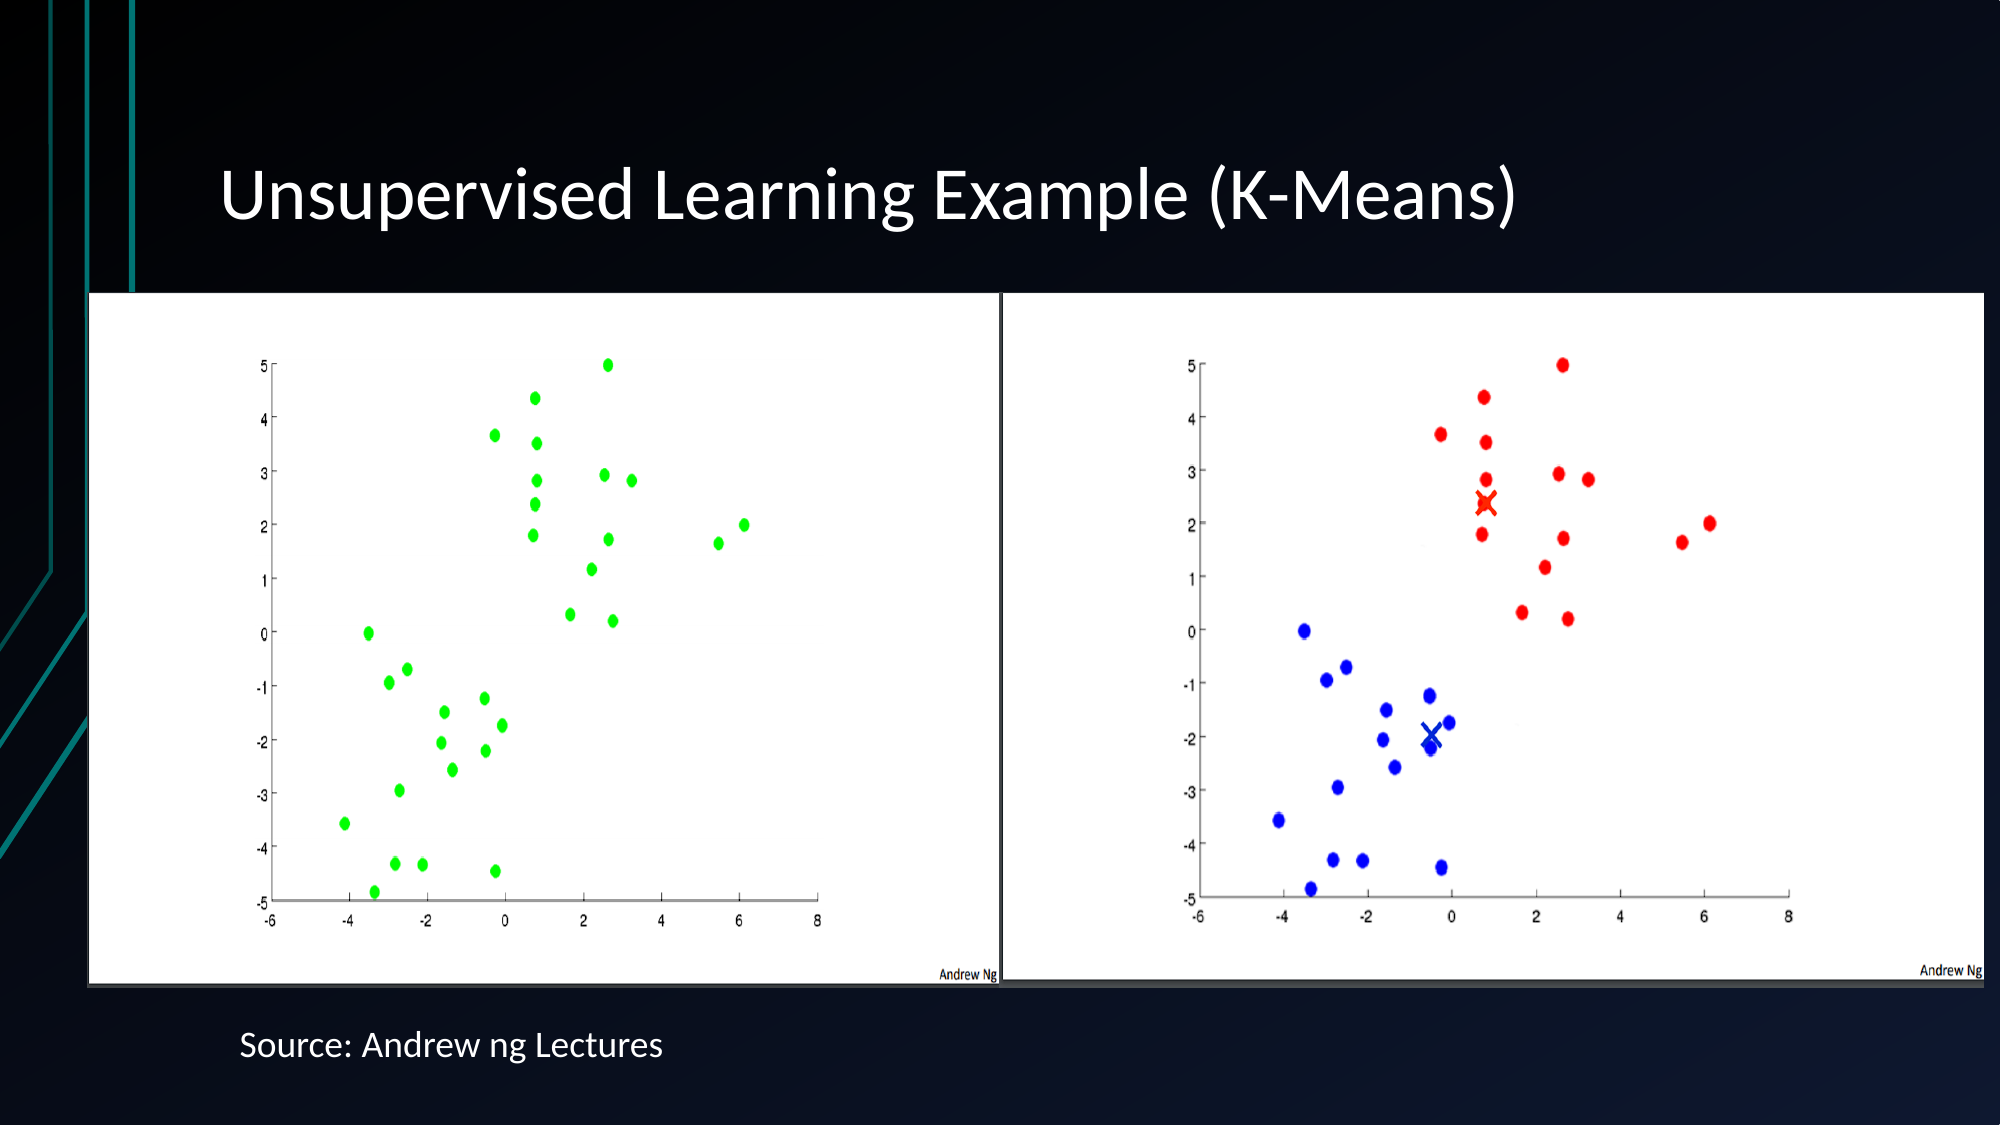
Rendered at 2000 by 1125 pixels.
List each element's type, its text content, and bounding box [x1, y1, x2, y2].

title Unsupervised Learning Example (K-Means) [199, 45, 1900, 246]
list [86, 291, 999, 988]
picture [999, 291, 1984, 988]
text_box Source: Andrew ng Lectures [224, 1012, 1000, 1073]
